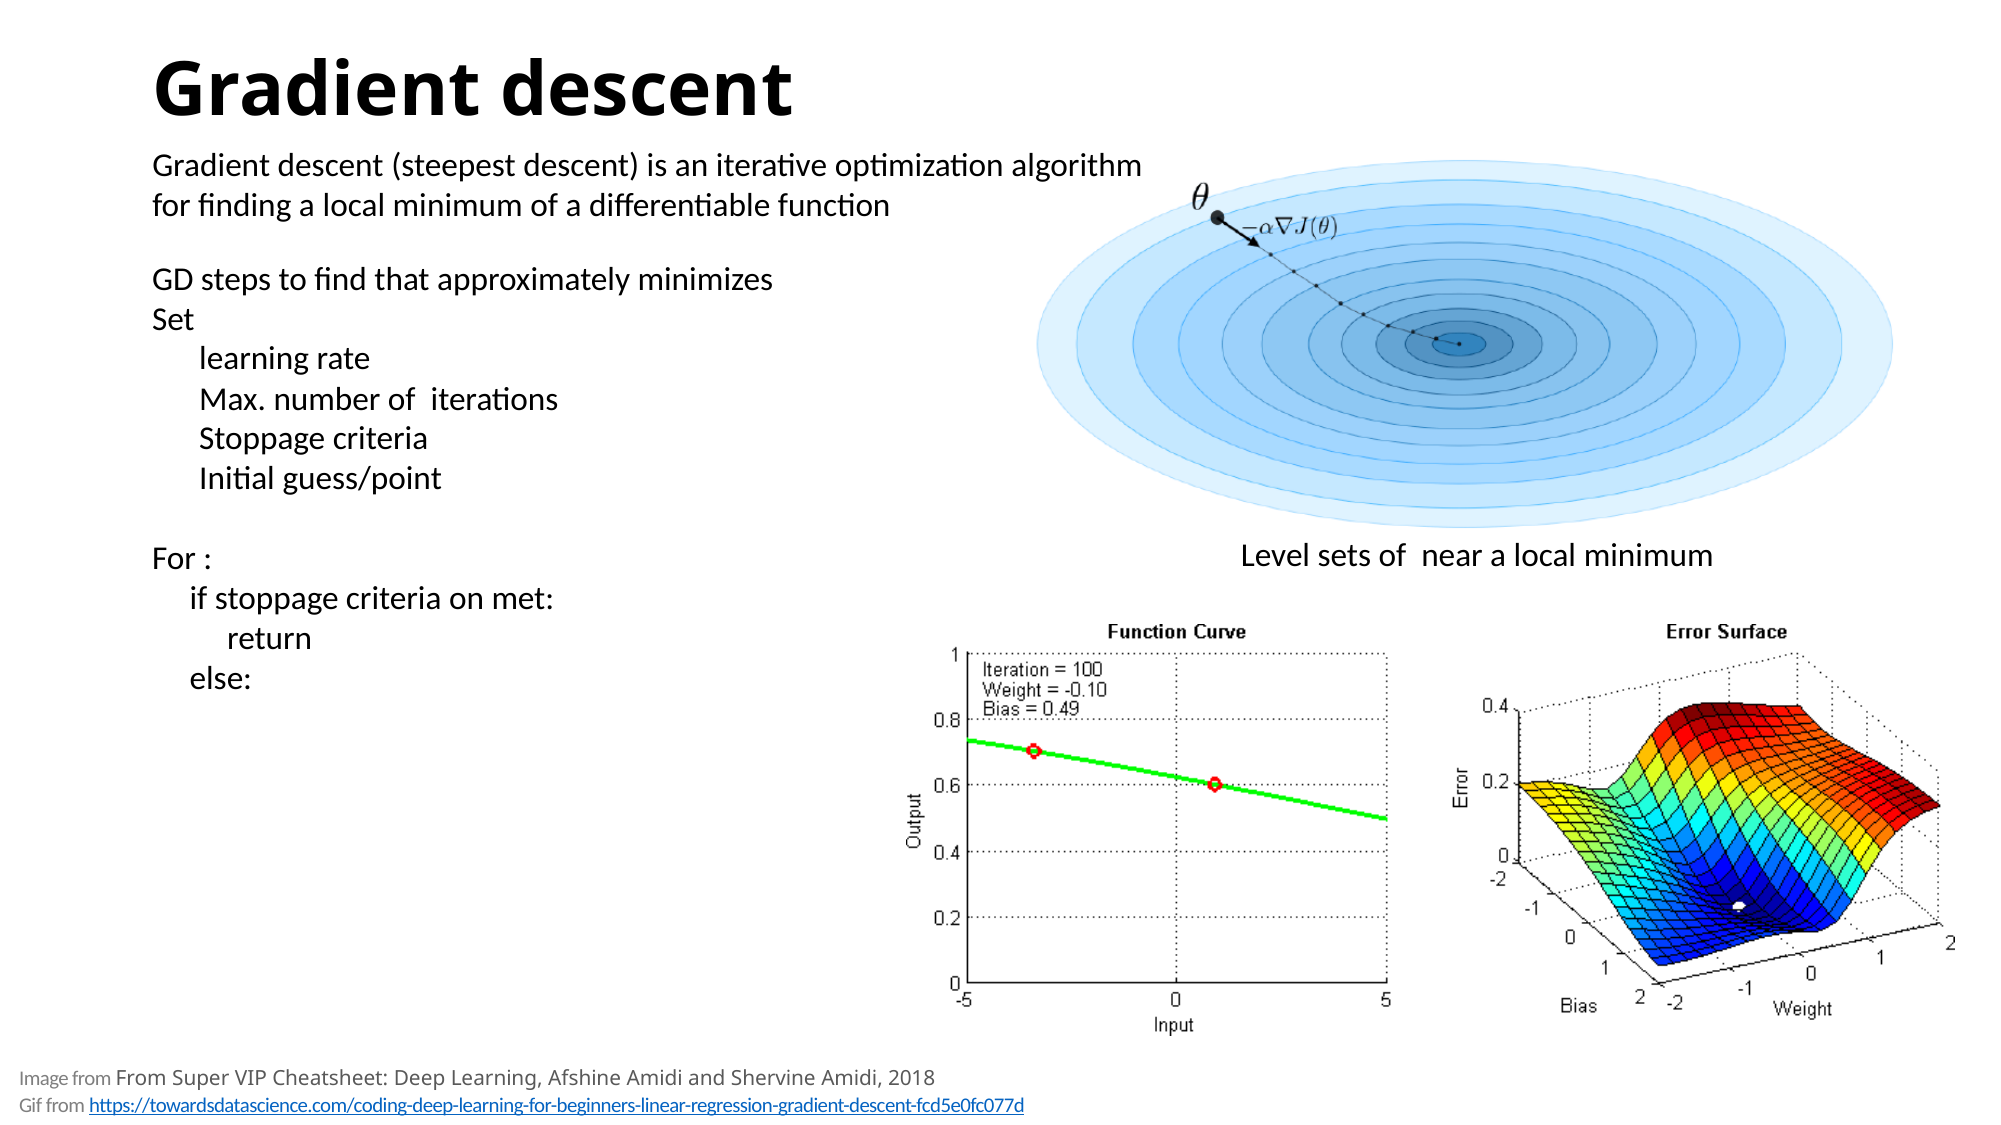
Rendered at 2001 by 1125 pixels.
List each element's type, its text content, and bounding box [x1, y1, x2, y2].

title Gradient descent [137, 34, 1863, 147]
text_box Image from From Super VIP Cheatsheet: Deep Learning, Afshine Amidi and Shervine Amidi, 2018 Gif from https://towardsdatascience.com/coding-deep-learning-for-beginners-linear-regression-gradient-descent-fcd5e0fc077d [17, 1062, 1256, 1117]
text_box Gradient descent (steepest descent) is an iterative optimization algorithm for finding a local minimum of a differentiable function [137, 136, 1803, 231]
picture [1015, 147, 1905, 540]
picture [905, 624, 1955, 1036]
